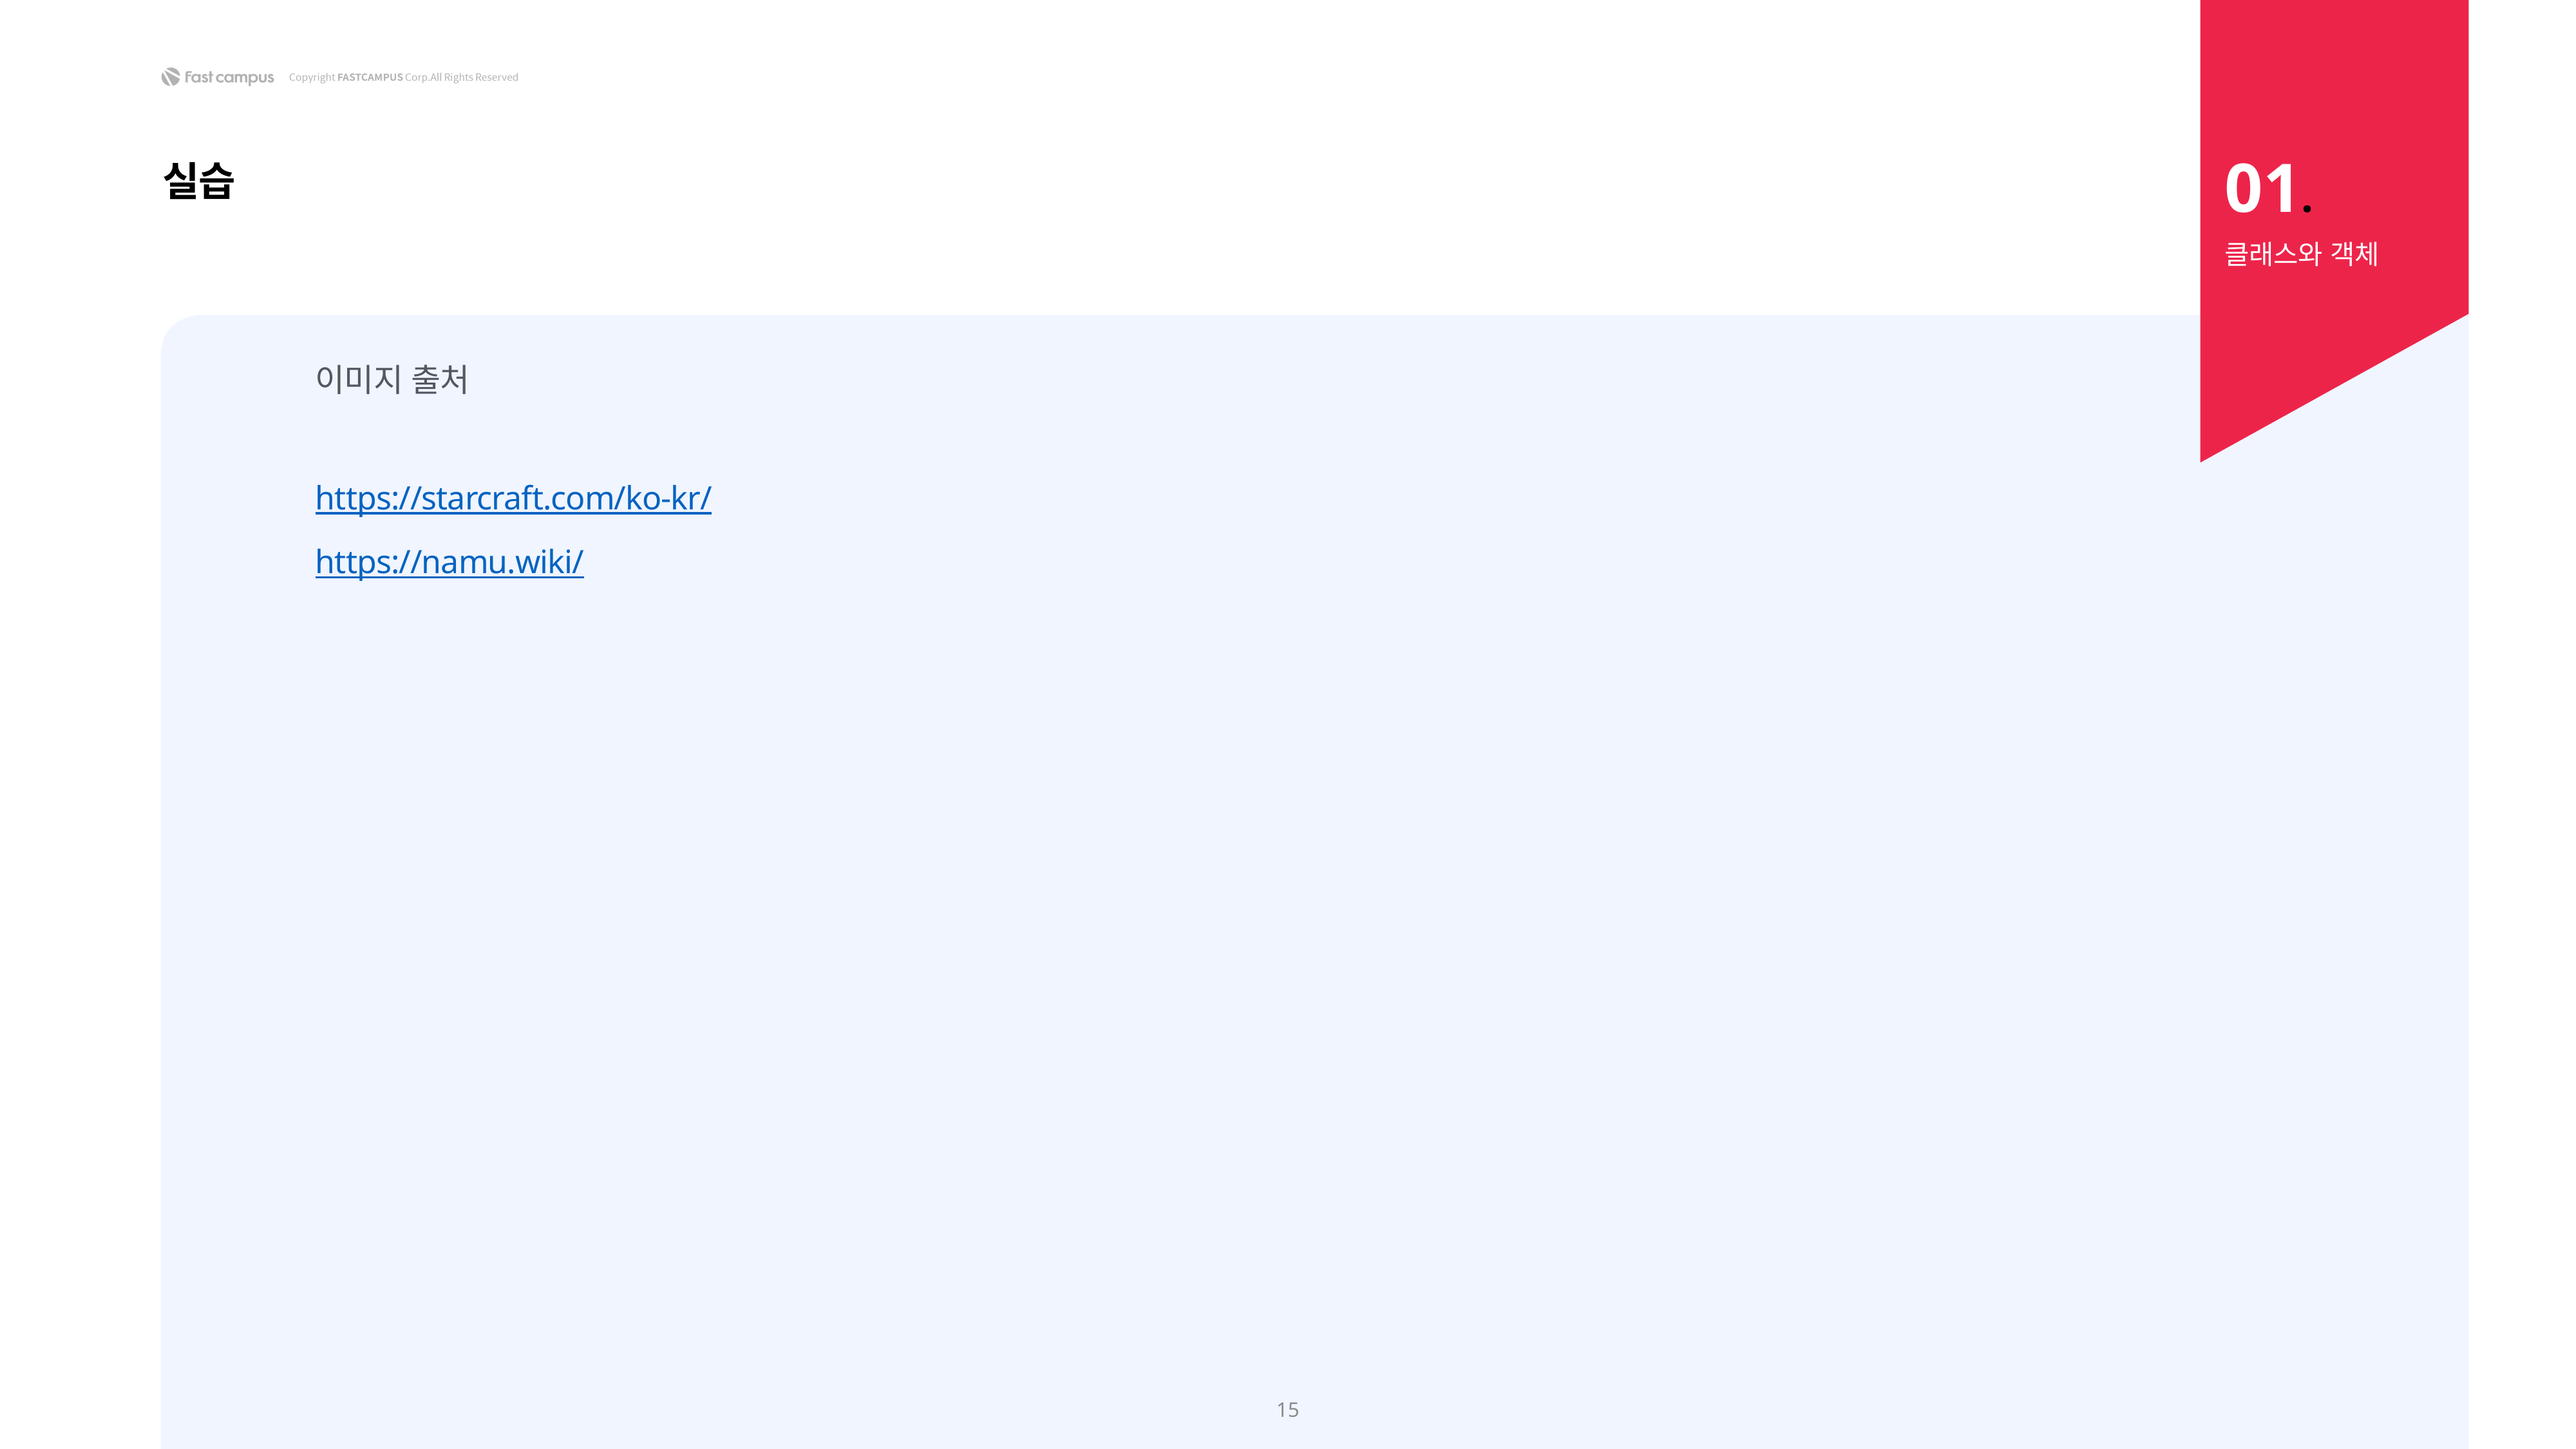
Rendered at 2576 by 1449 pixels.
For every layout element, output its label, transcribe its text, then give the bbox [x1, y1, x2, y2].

text_box 클래스와 객체 [2200, 232, 2469, 276]
slide_number 15 [998, 1372, 1578, 1449]
text_box 이미지 출처 https://starcraft.com/ko-kr/ https://namu.wiki/ [314, 358, 2445, 646]
text_box 01. [2200, 148, 2469, 232]
picture [0, 0, 2576, 1449]
text_box 실습 [160, 154, 631, 205]
